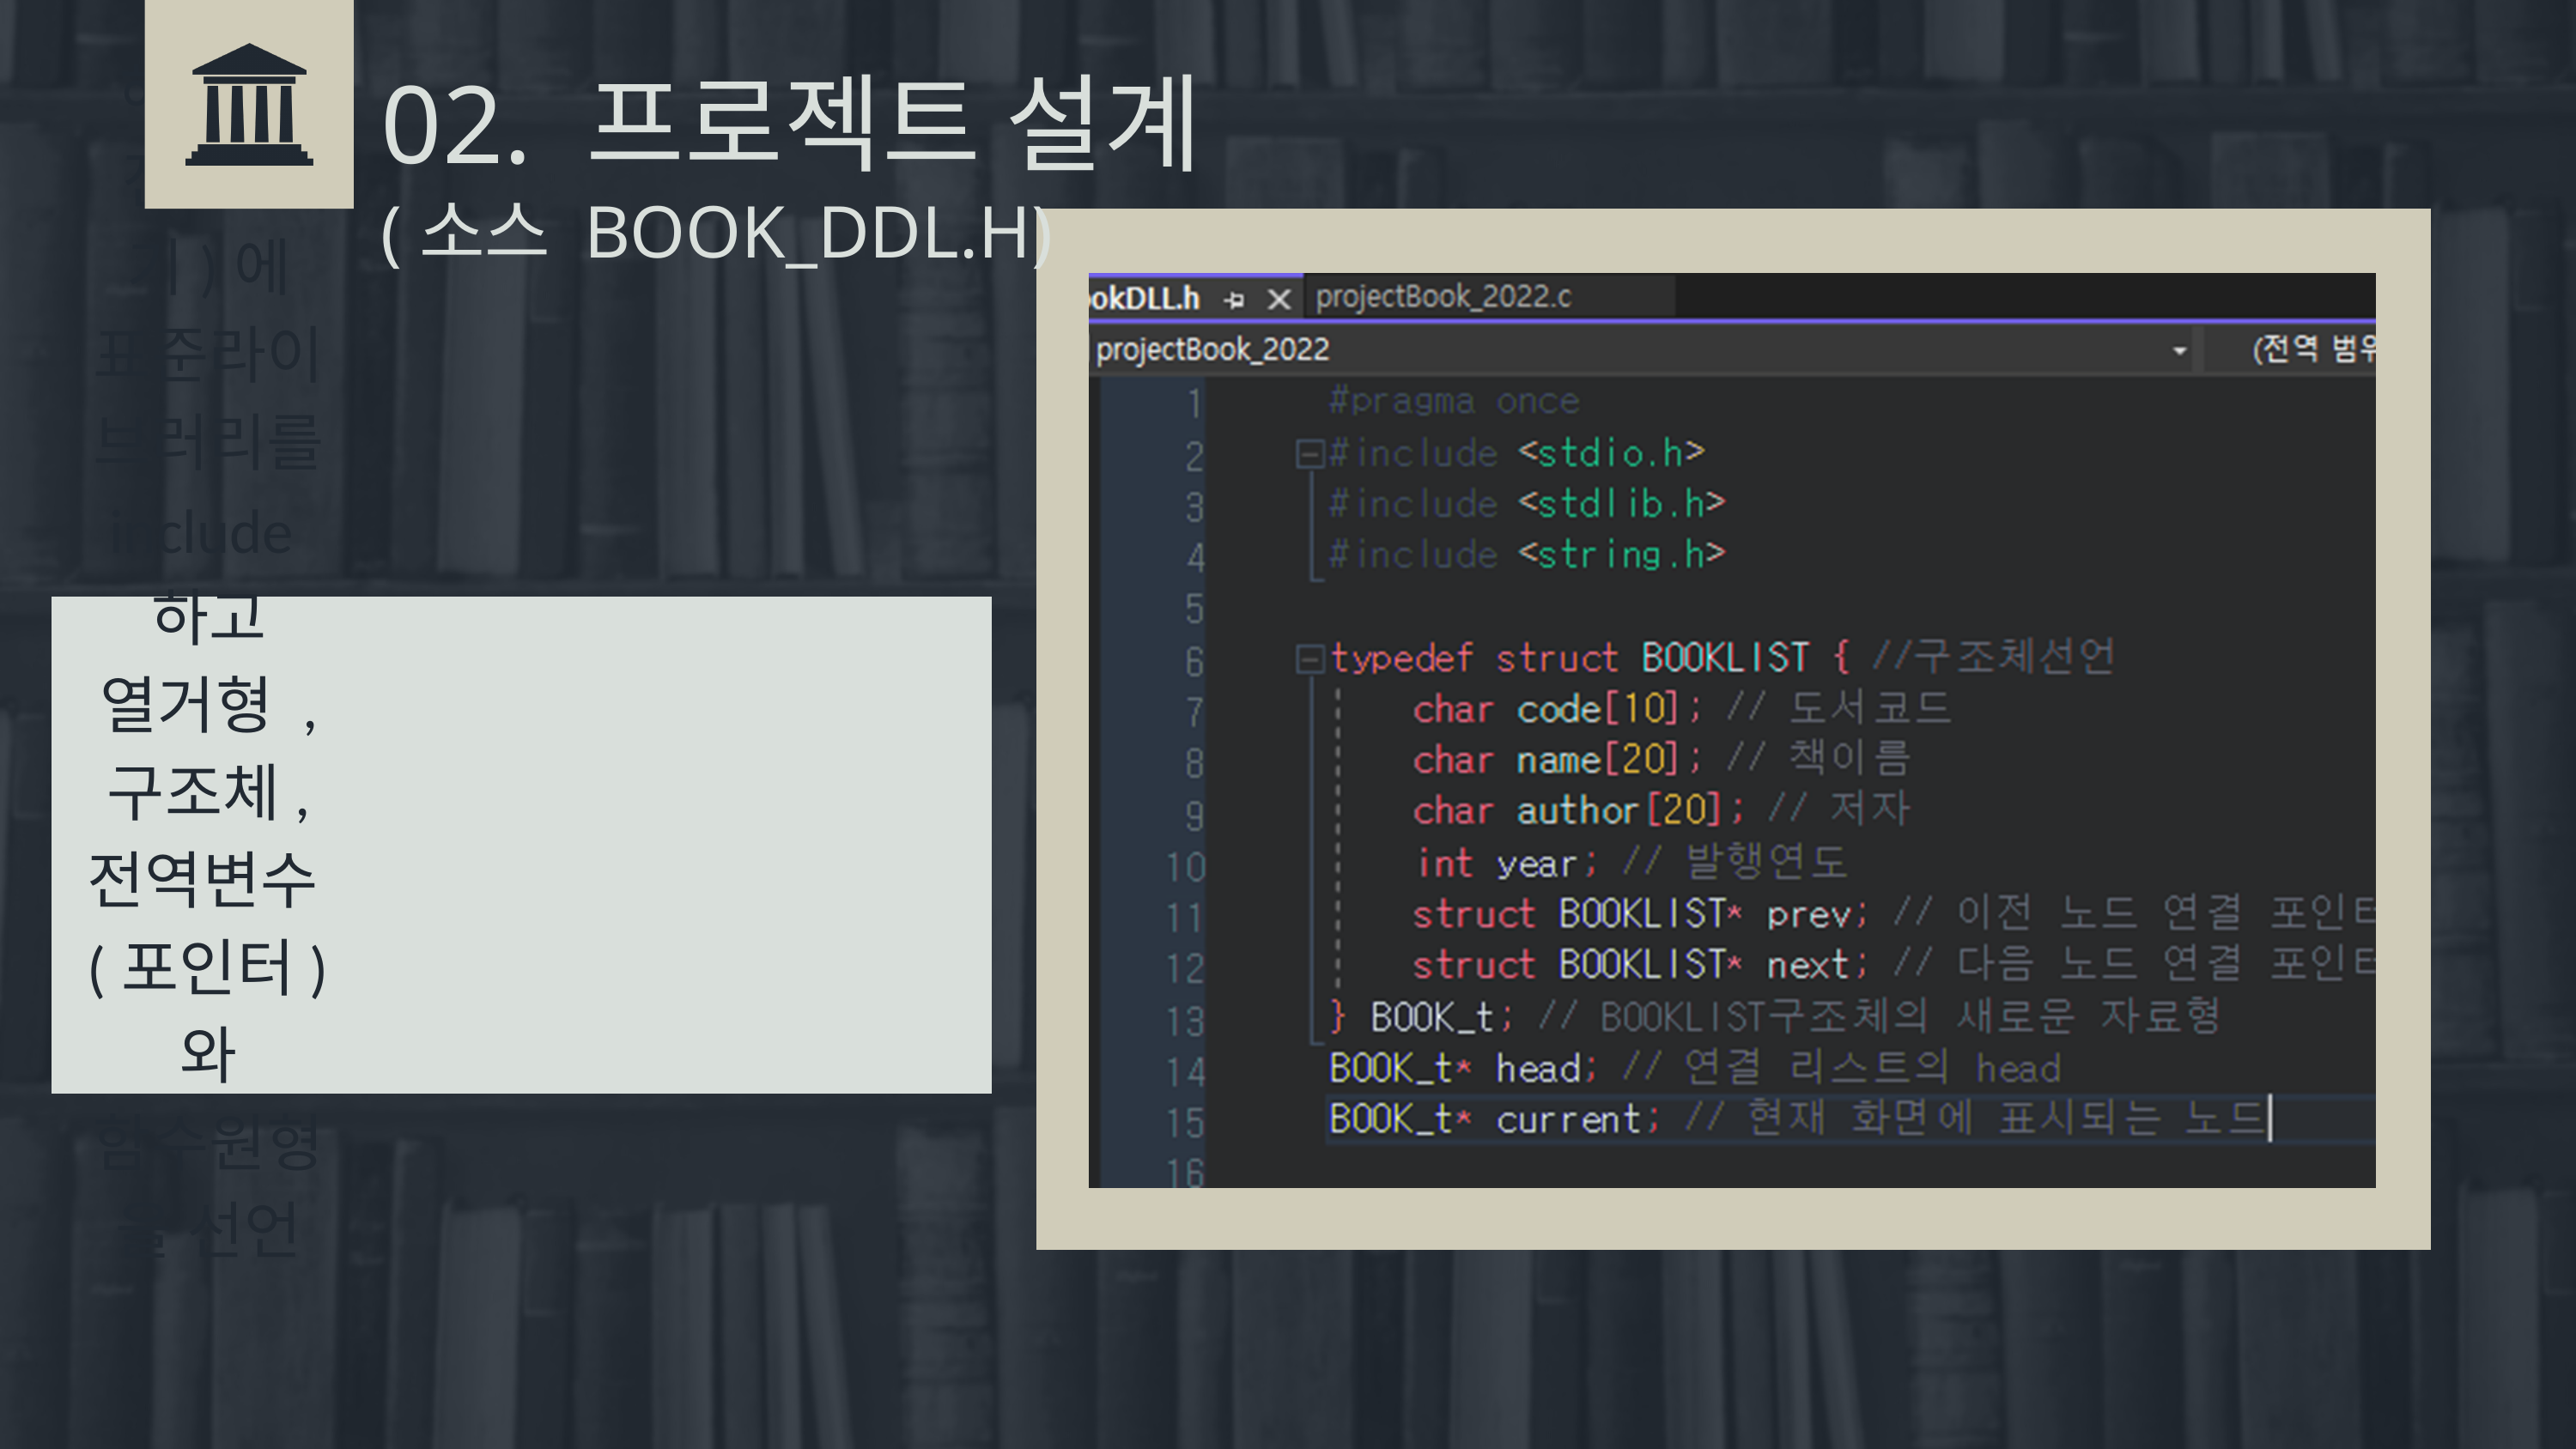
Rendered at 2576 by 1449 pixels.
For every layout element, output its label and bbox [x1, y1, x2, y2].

text_box [144, 0, 355, 209]
text_box [1036, 208, 2432, 1251]
text_box [51, 596, 992, 1094]
picture [0, 0, 2576, 1449]
